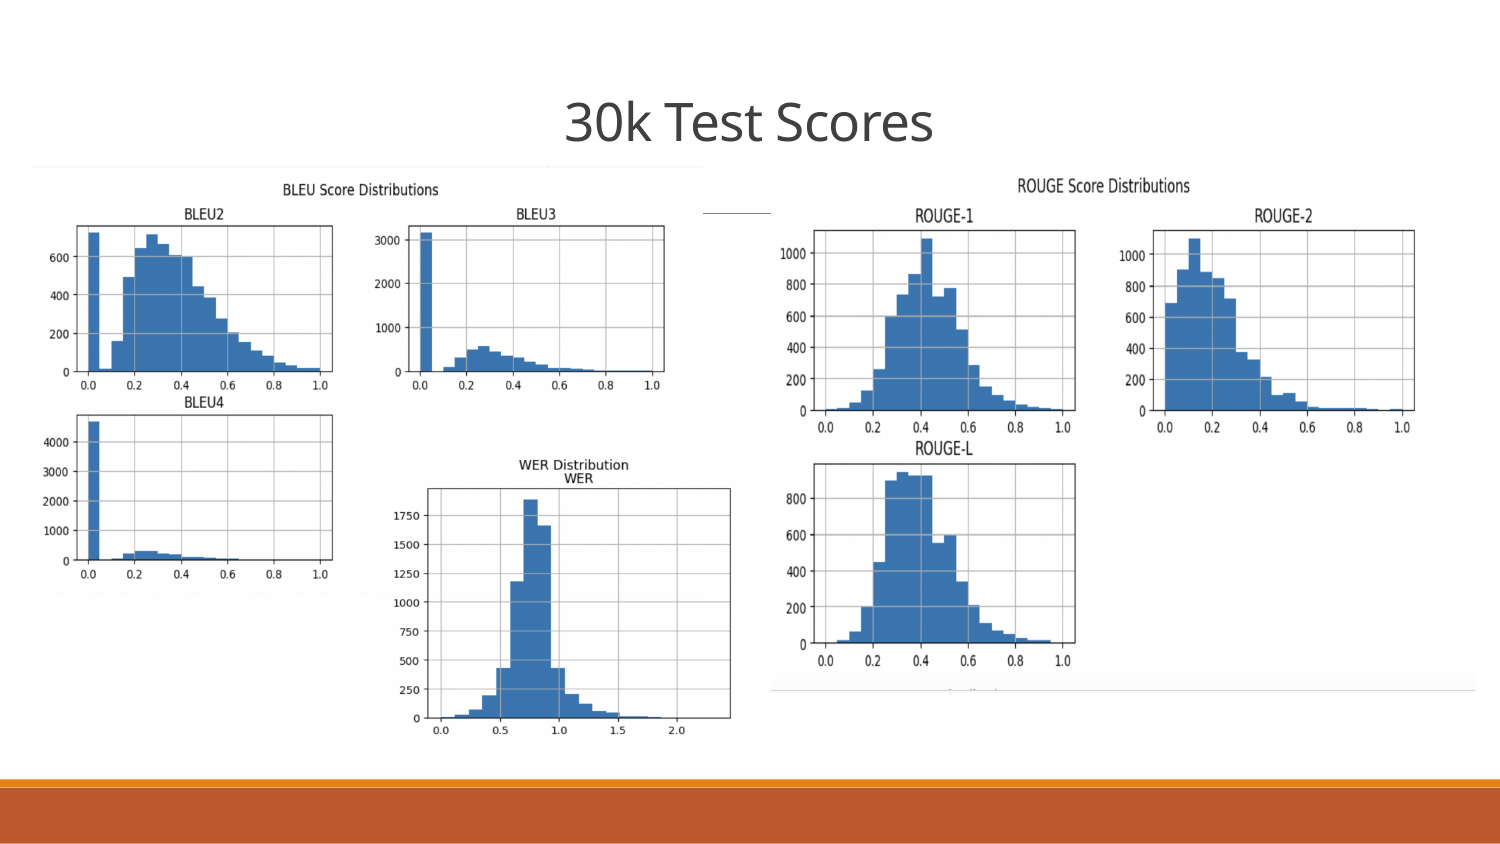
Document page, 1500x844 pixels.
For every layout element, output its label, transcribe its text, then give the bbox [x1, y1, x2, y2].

picture [30, 166, 751, 741]
title 30k Test Scores [51, 72, 1449, 167]
picture [770, 166, 1476, 693]
